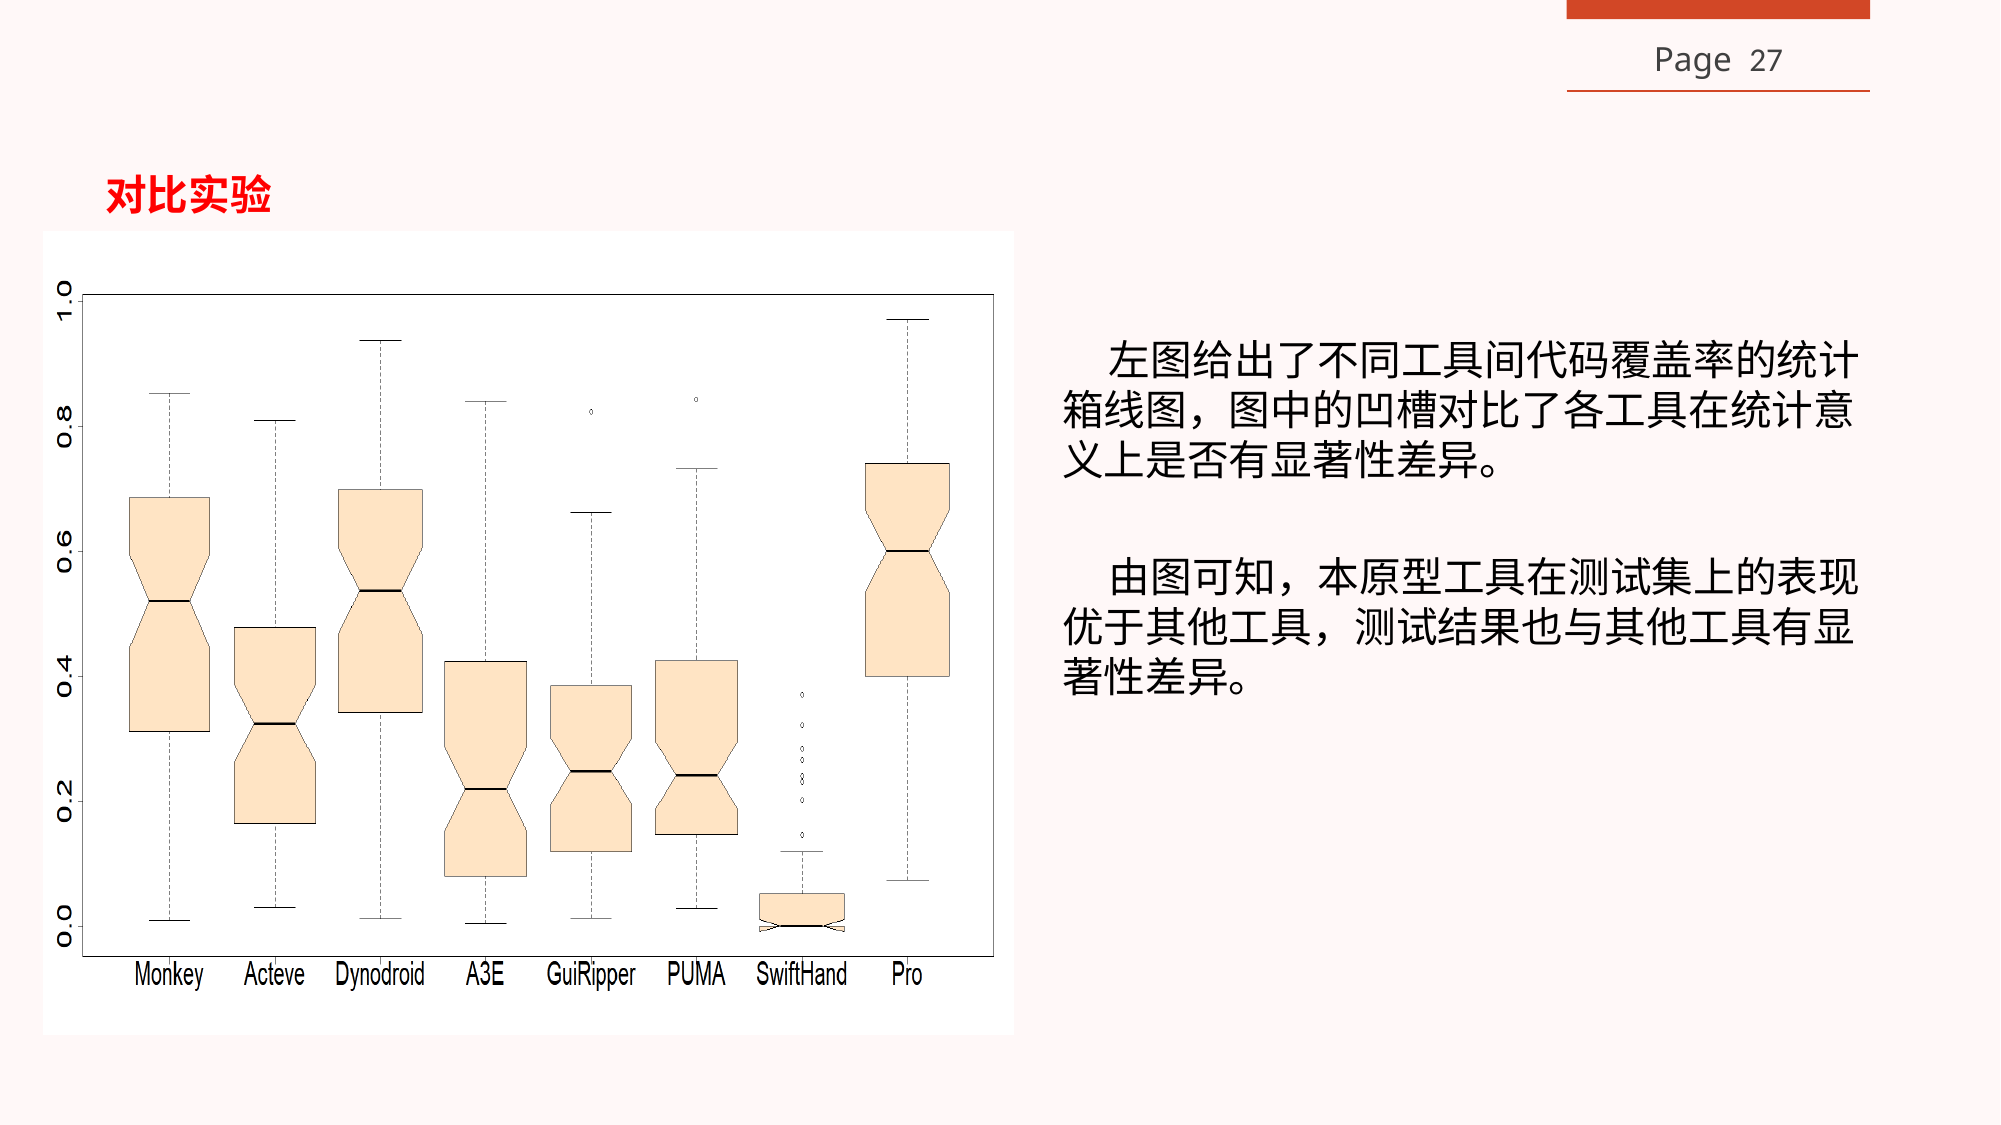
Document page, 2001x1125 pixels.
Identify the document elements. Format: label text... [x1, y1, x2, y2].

picture [42, 231, 1014, 1036]
list 左图给出了不同工具间代码覆盖率的统计箱线图，图中的凹槽对比了各工具在统计意义上是否有显著性差异。 由图可知，本原型工具在测试集上的表现优于其他工具，测试结果也与其他工具有显著性差异。 [1047, 326, 1886, 1035]
list 对比实验 [90, 160, 398, 230]
